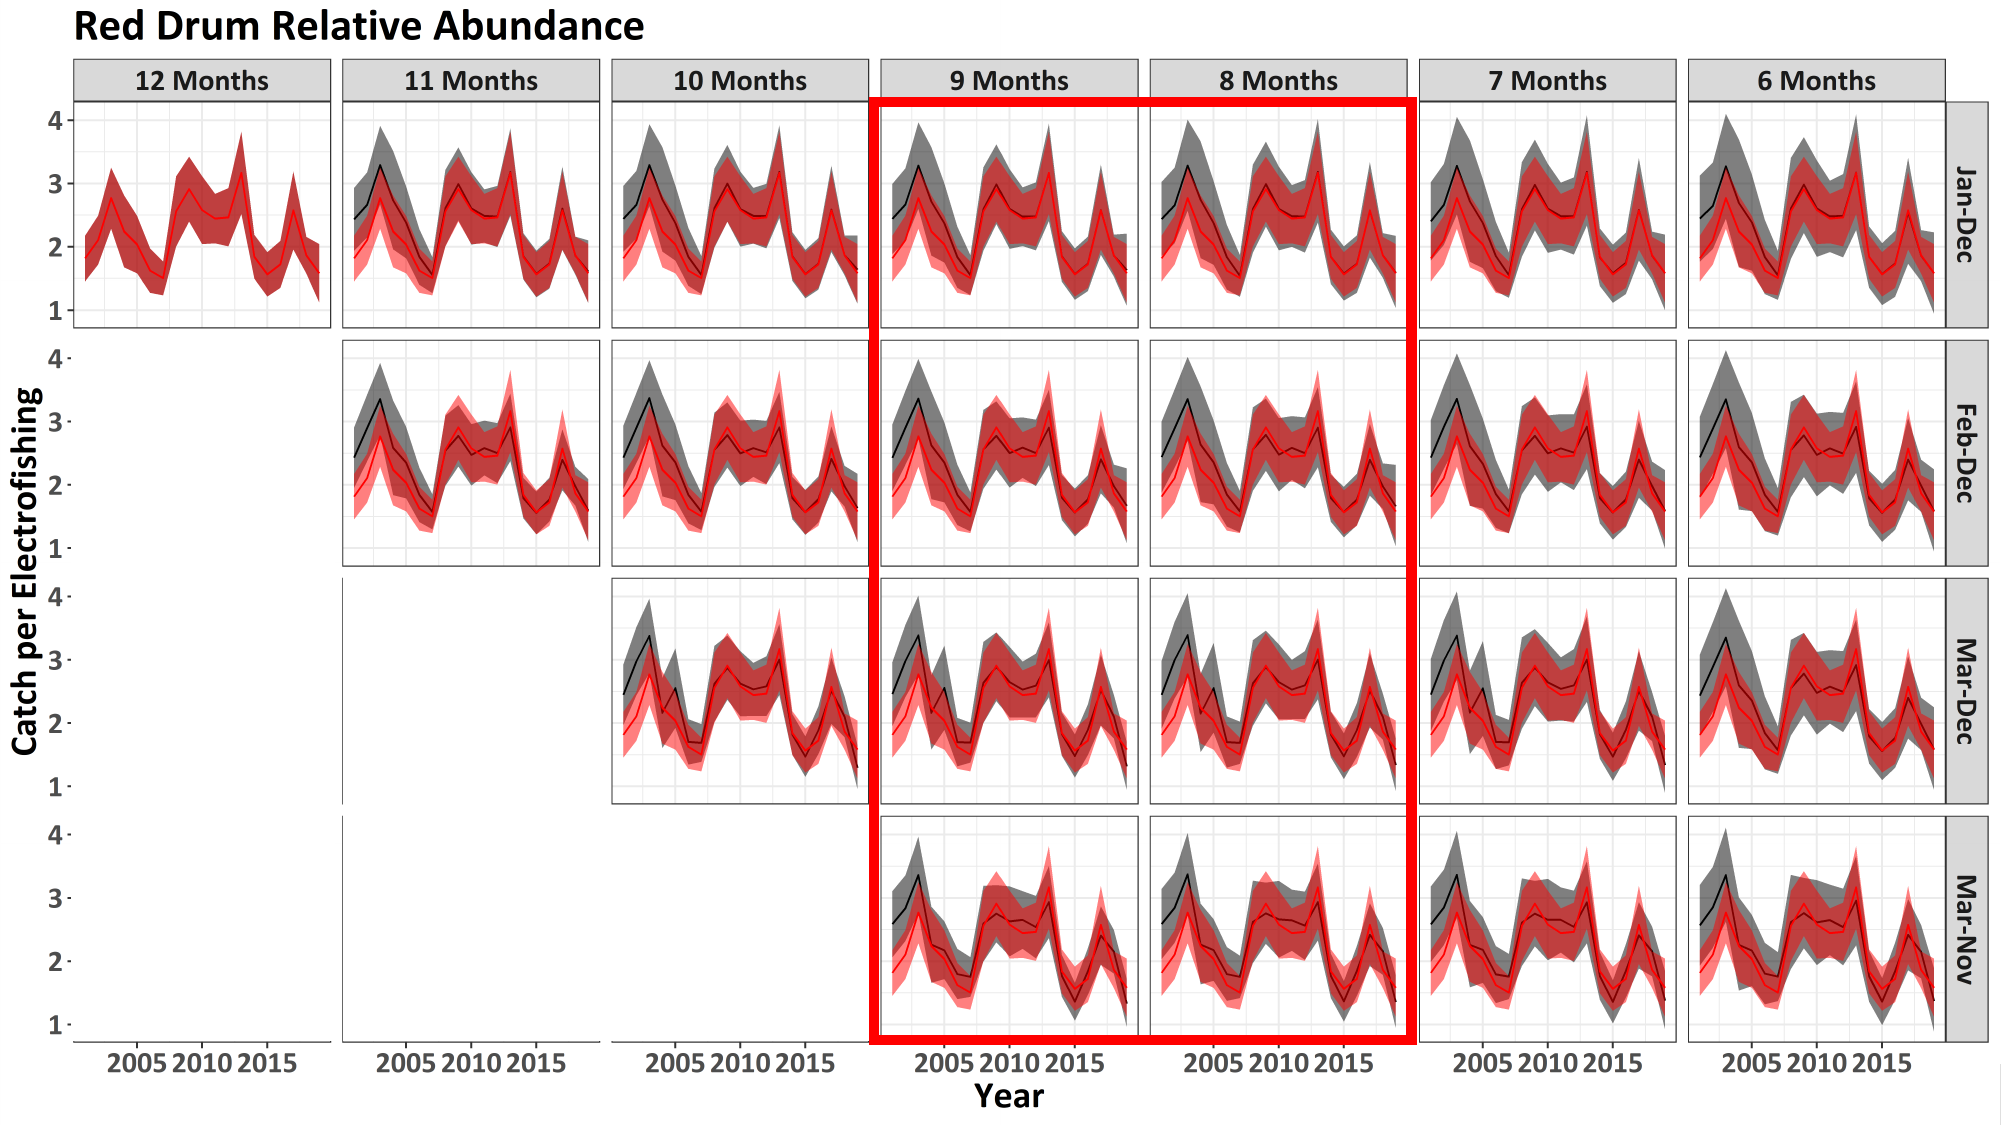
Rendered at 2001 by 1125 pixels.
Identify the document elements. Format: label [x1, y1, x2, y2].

text_box [72, 337, 869, 1040]
picture [0, 0, 2000, 1125]
